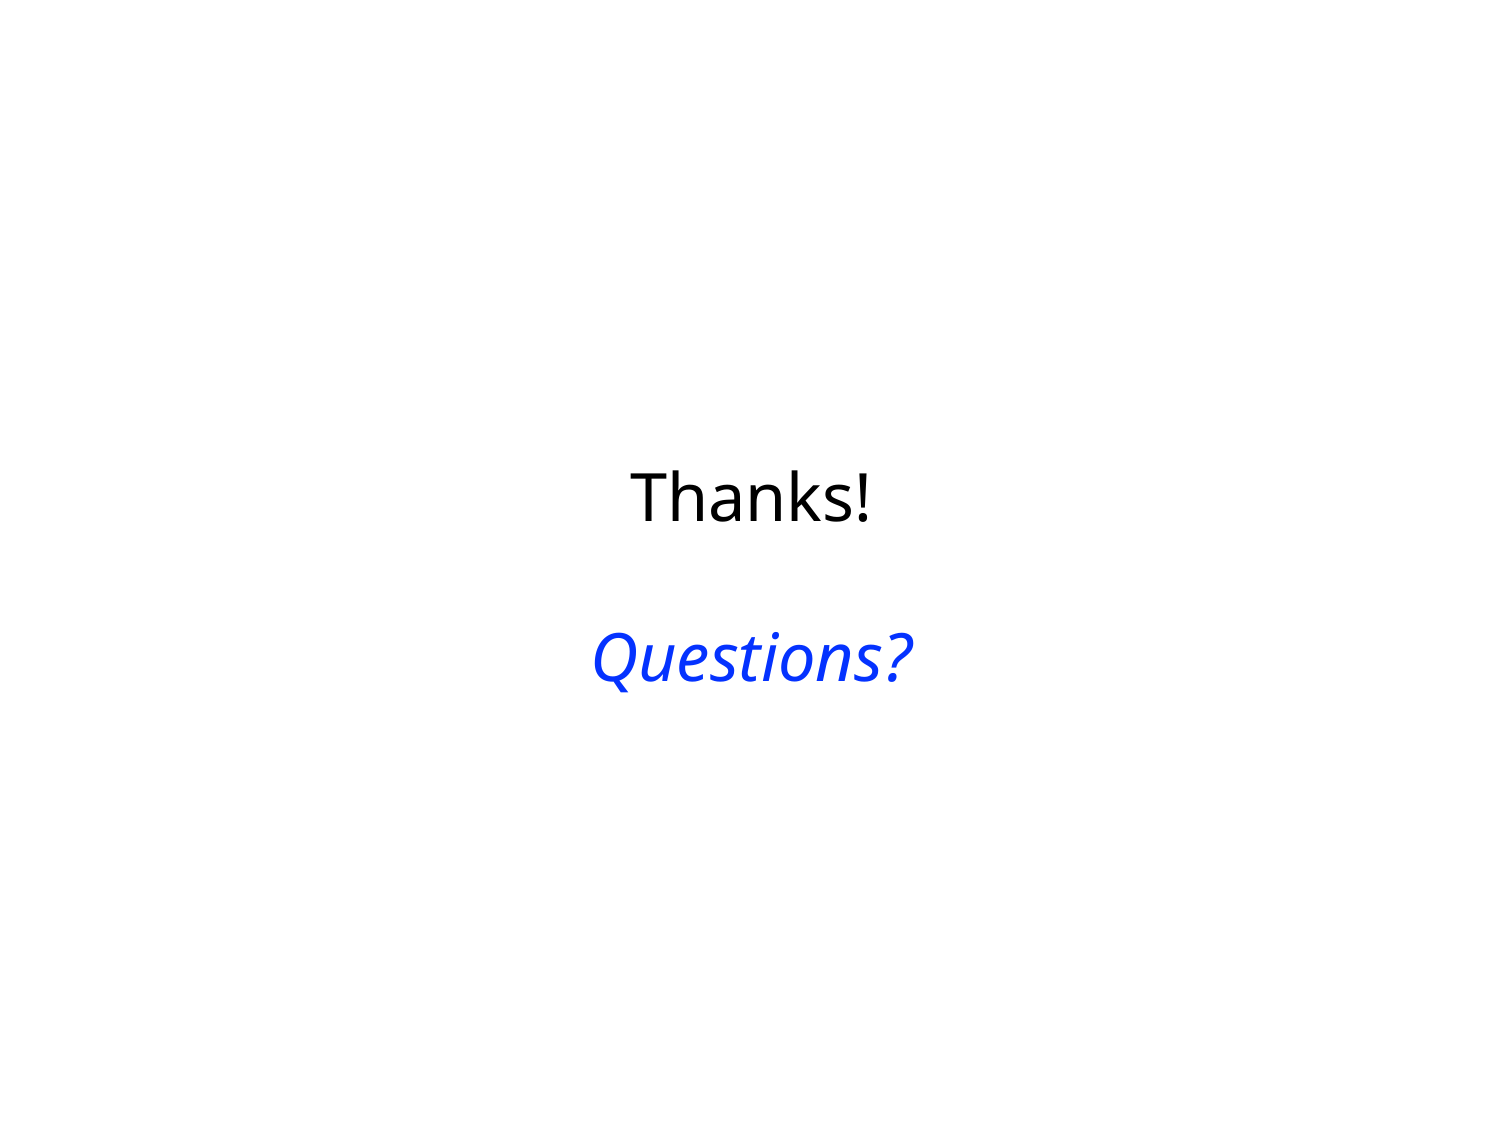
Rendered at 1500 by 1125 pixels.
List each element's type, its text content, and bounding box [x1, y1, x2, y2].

text_box Thanks! Questions? [575, 367, 928, 703]
